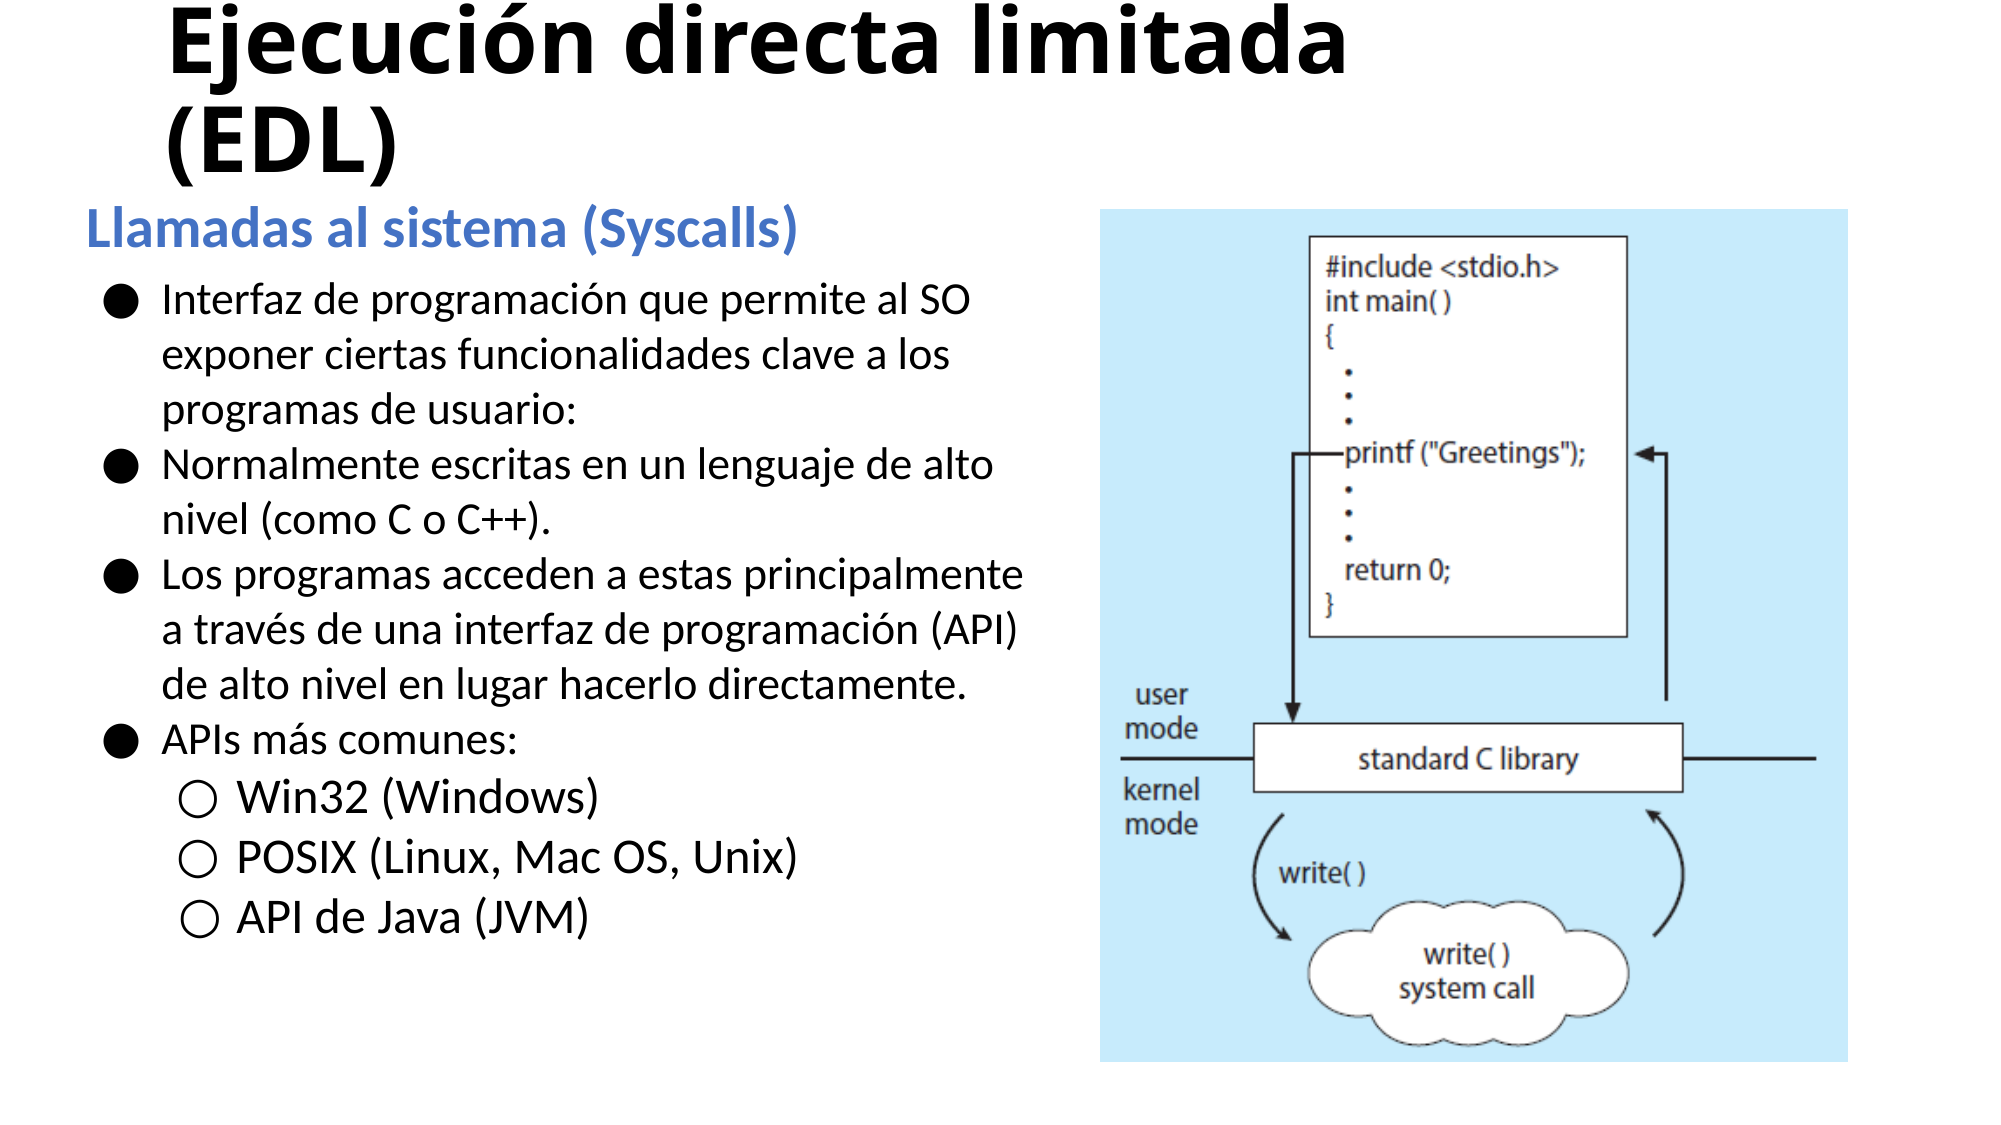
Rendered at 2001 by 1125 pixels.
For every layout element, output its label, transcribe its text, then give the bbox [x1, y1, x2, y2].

picture [1100, 209, 1848, 1062]
title Ejecución directa limitada (EDL) [150, 15, 1513, 172]
list Llamadas al sistema (Syscalls) Interfaz de programación que permite al SO exponer ciertas funcionalidades clave a los programas de usuario: Normalmente escritas en un lenguaje de alto nivel (como C o C++). Los programas acceden a estas principalmente a través de una interfaz de programación (API) de alto nivel en lugar hacerlo directamente. APIs más comunes: Win32 (Windows) POSIX (Linux, Mac OS, Unix) API de Java (JVM) [71, 181, 1055, 1034]
